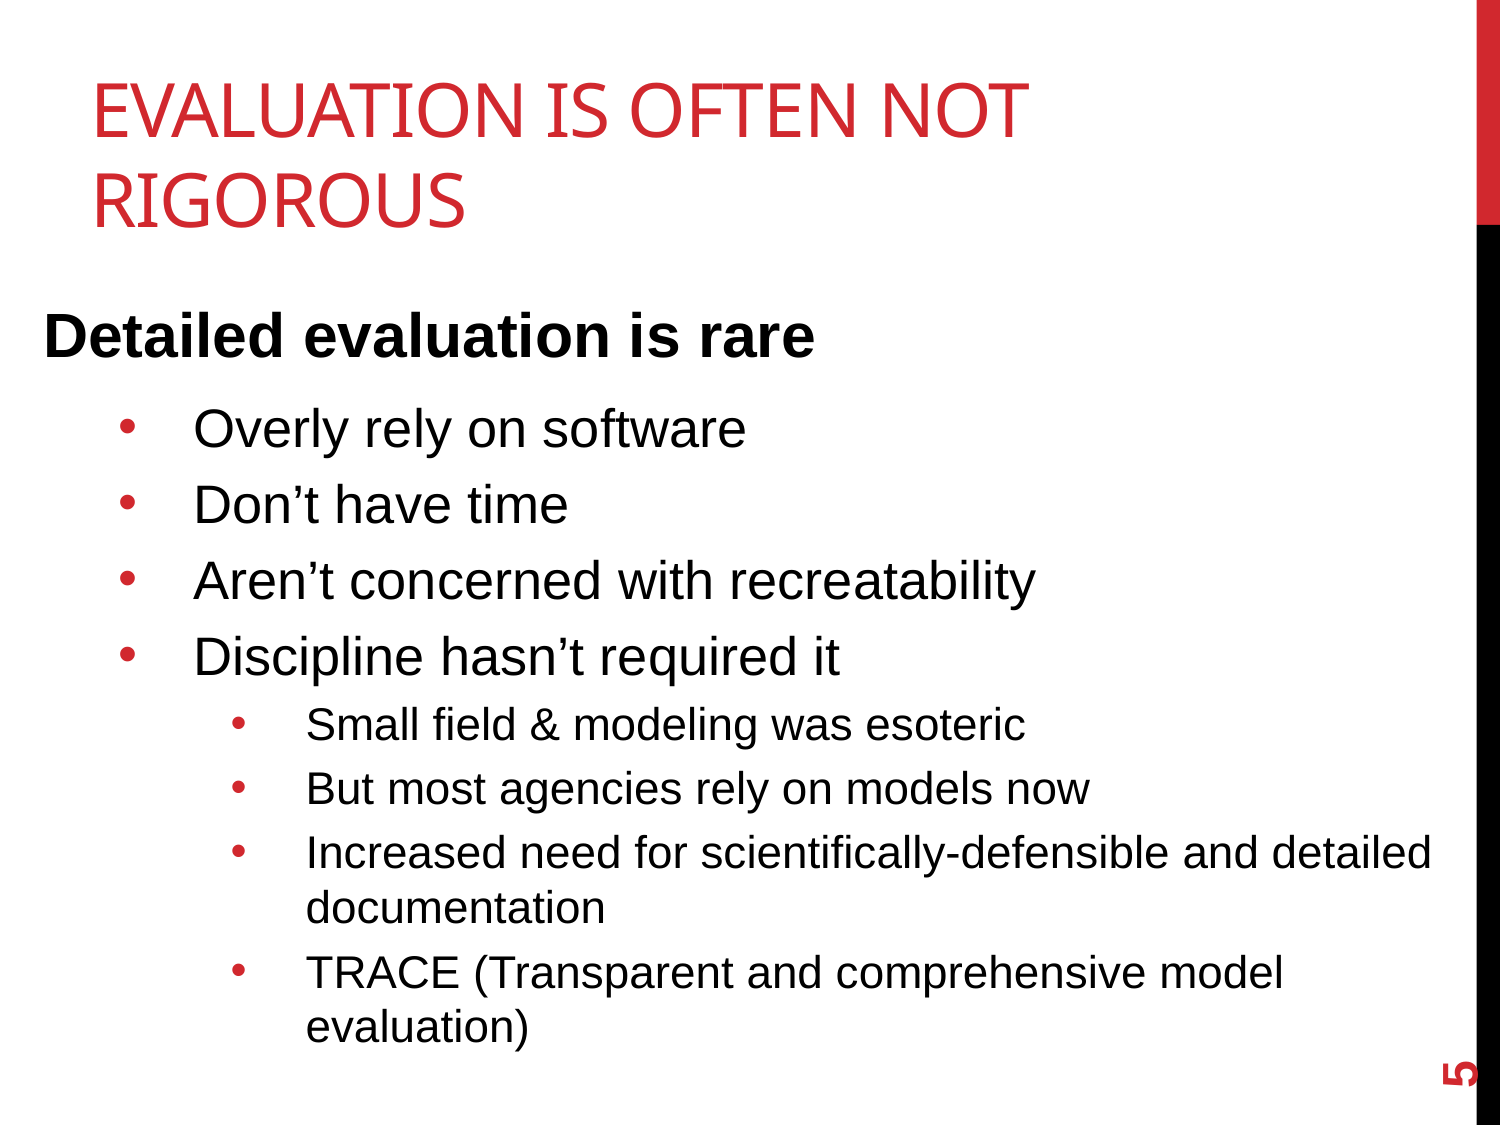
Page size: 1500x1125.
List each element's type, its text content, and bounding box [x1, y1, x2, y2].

title Evaluation is often not Rigorous [75, 25, 1405, 250]
list Detailed evaluation is rare Overly rely on software Don’t have time Aren’t concerned with recreatability Discipline hasn’t required it Small field & modeling was esoteric But most agencies rely on models now Increased need for scientifically-defensible and detailed documentation TRACE (Transparent and comprehensive model evaluation) [28, 287, 1460, 1077]
slide_number 5 [1427, 887, 1488, 1104]
